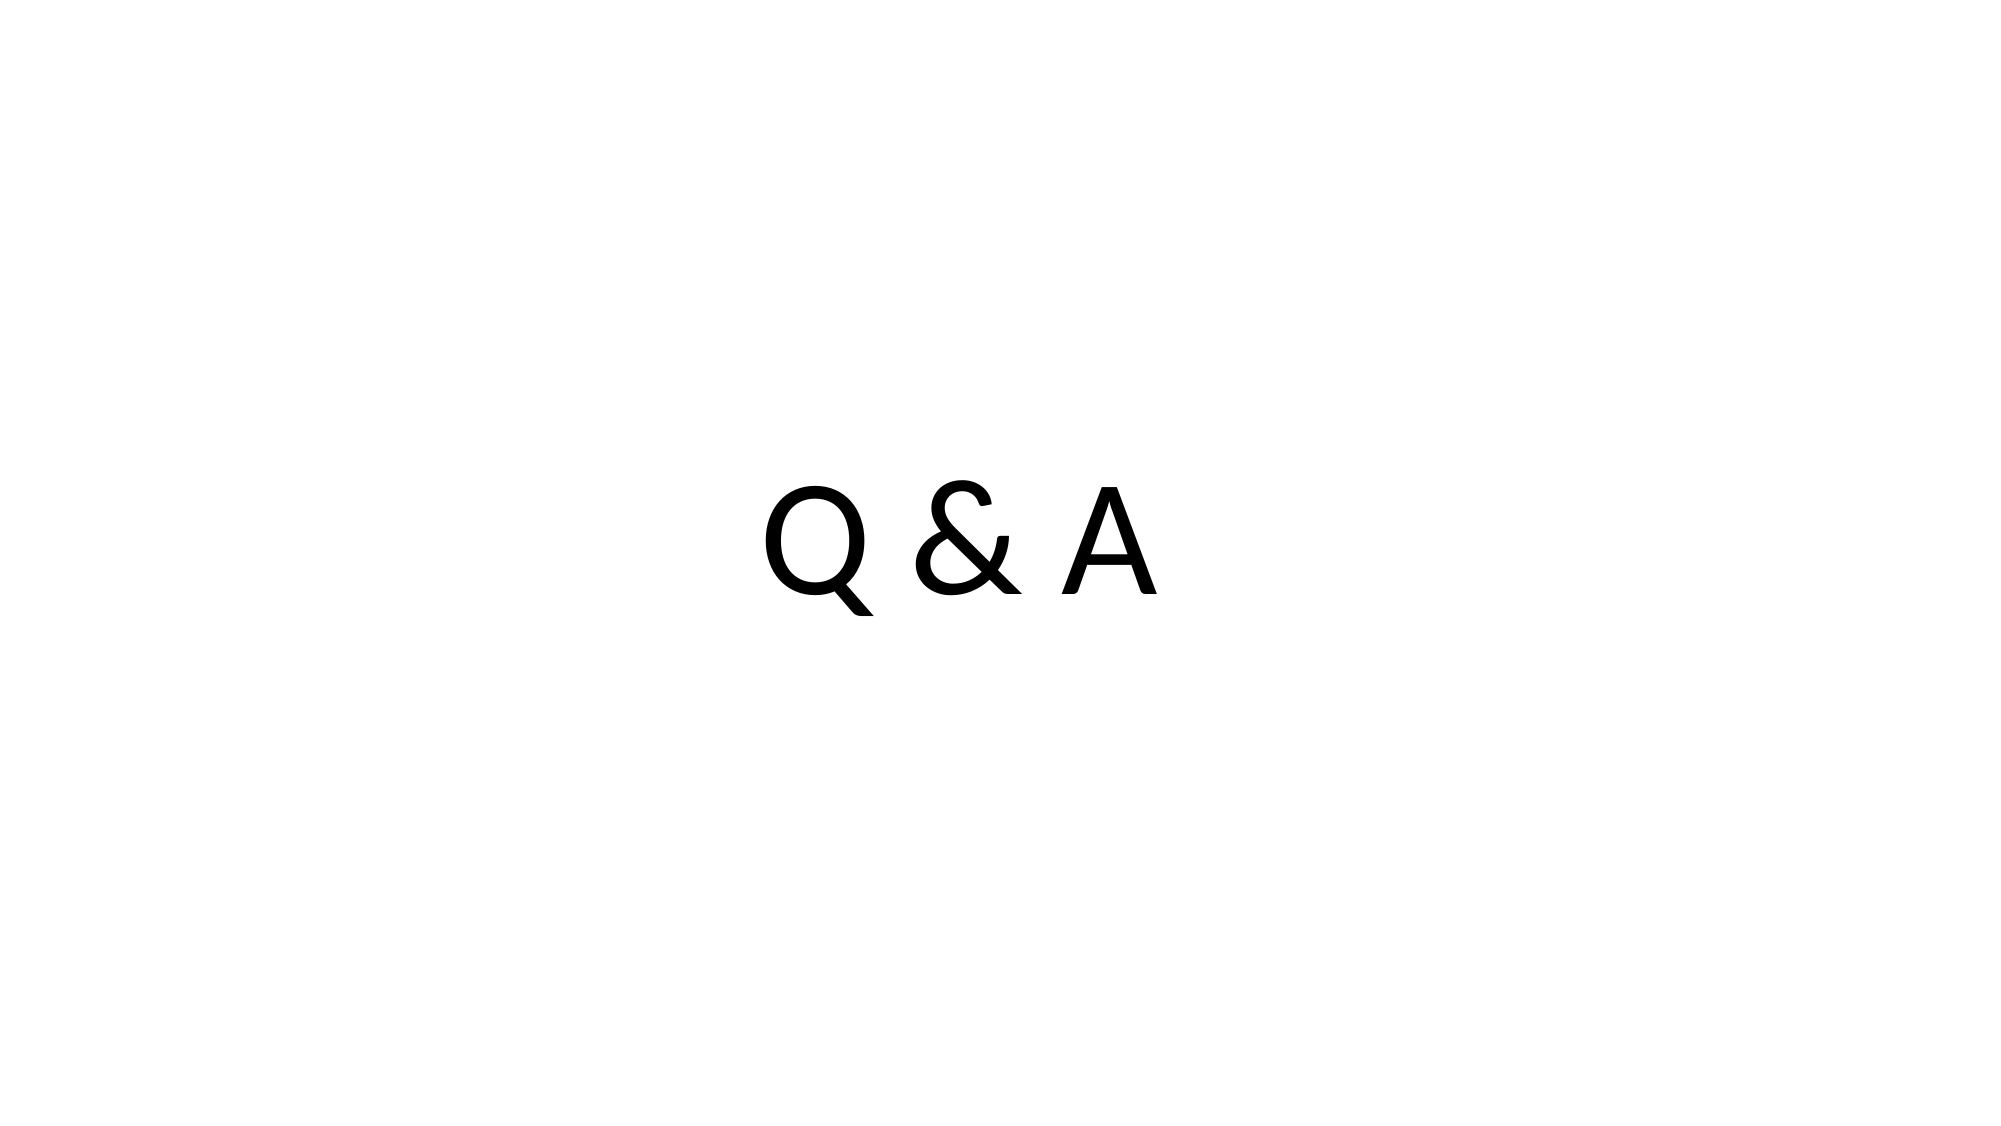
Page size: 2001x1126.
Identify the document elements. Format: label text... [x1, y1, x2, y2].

text_box Q & A [610, 420, 1308, 636]
